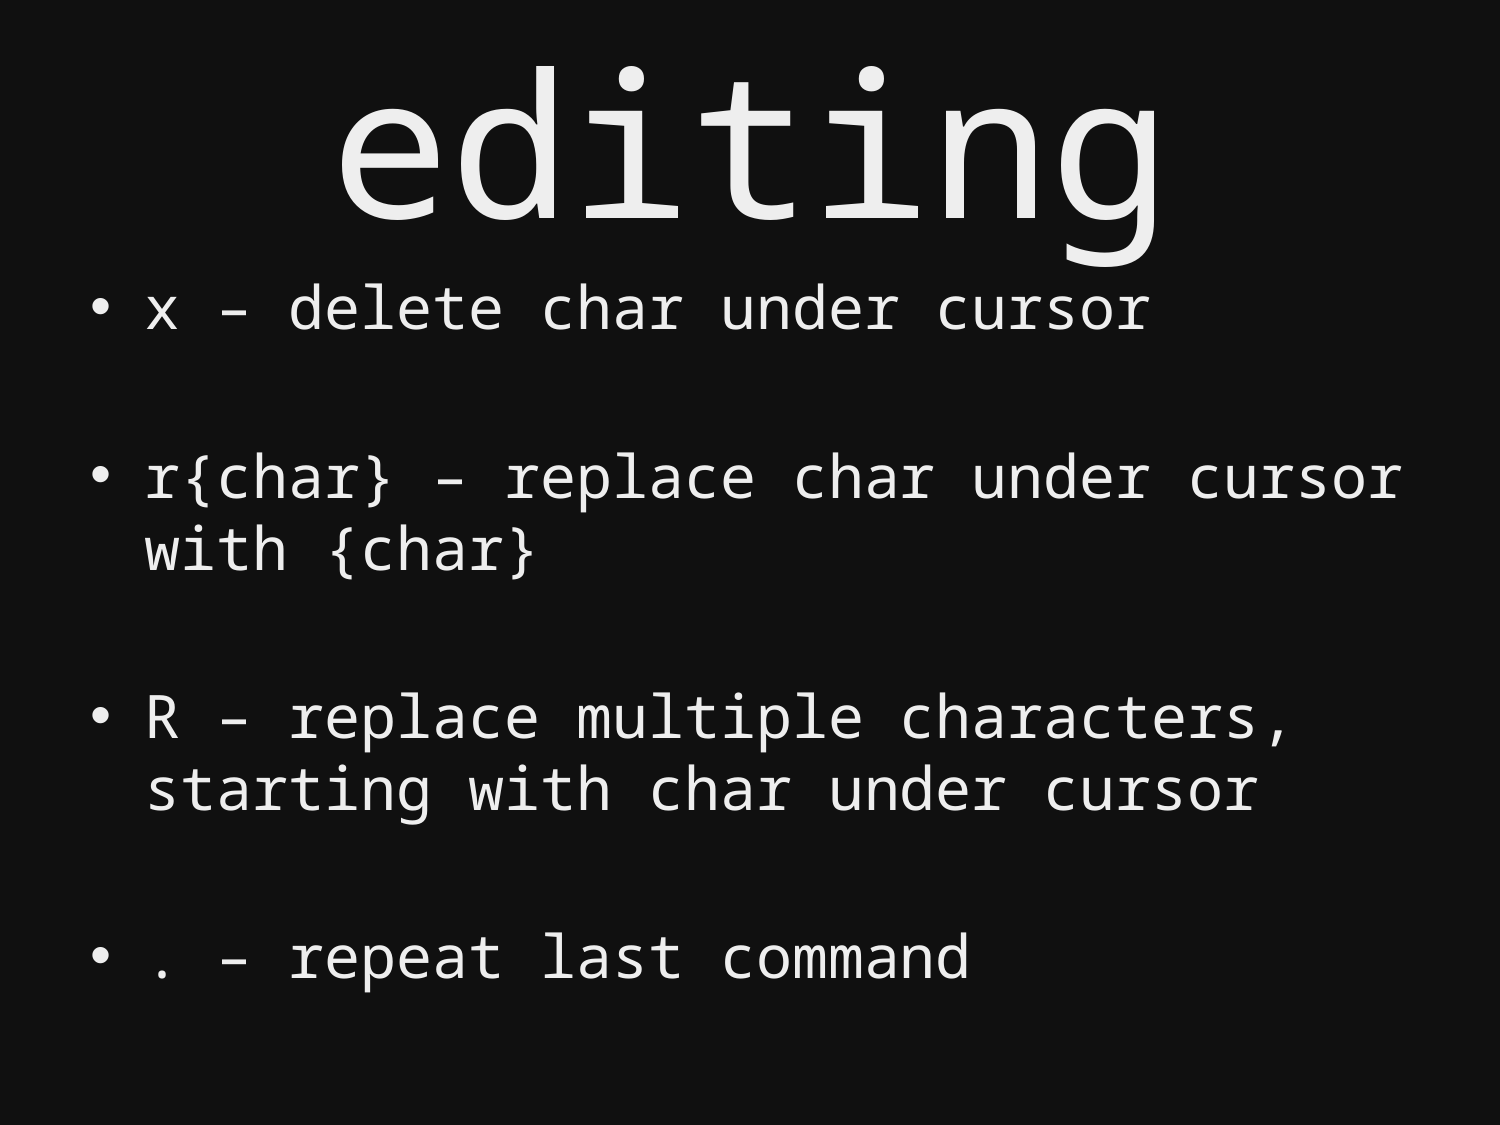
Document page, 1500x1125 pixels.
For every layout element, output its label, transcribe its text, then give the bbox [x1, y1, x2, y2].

title editing [75, 45, 1425, 233]
list x – delete char under cursor r{char} – replace char under cursor with {char} R – replace multiple characters, starting with char under cursor . – repeat last command [75, 262, 1425, 1005]
